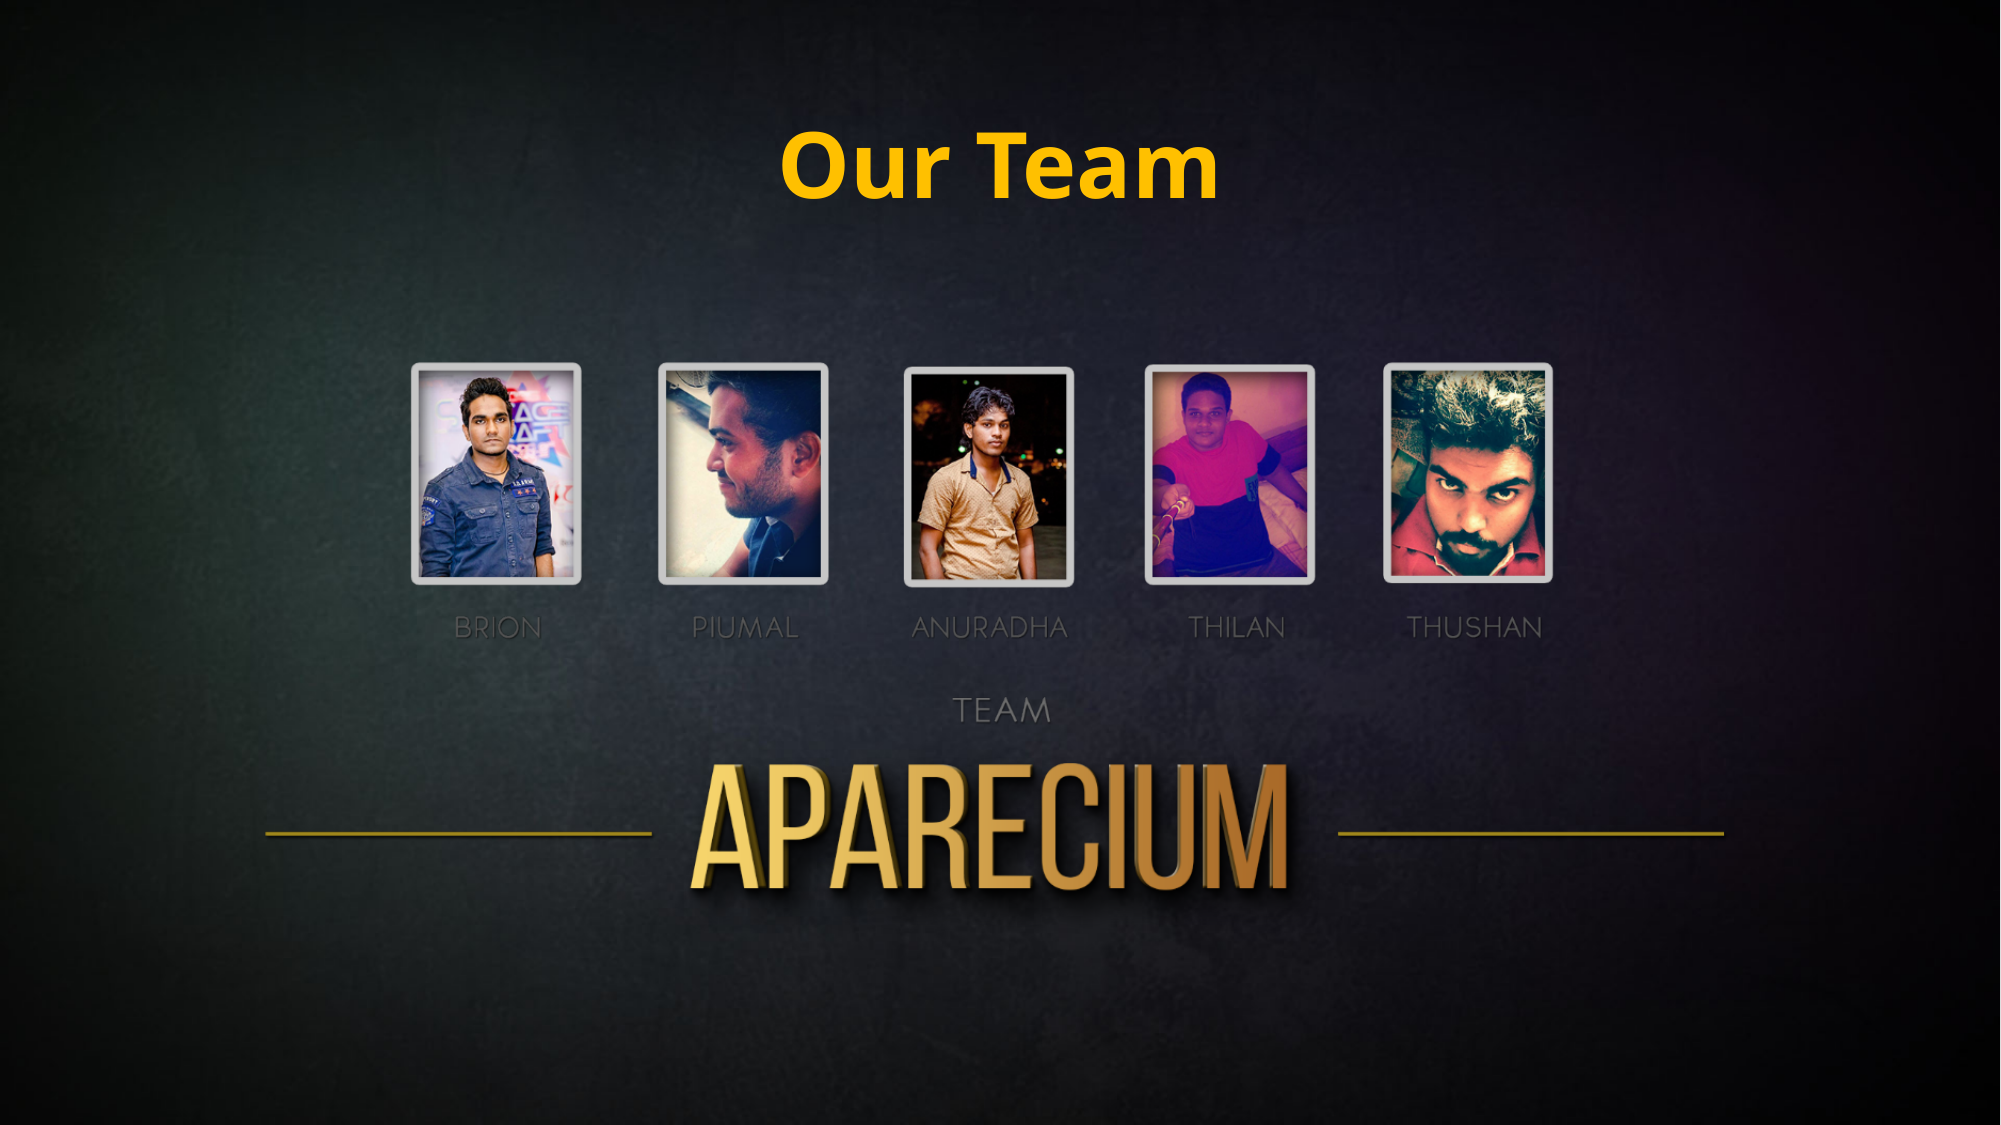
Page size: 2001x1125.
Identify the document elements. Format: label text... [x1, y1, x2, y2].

title Our Team [137, 59, 1863, 278]
picture [0, 0, 2001, 1125]
